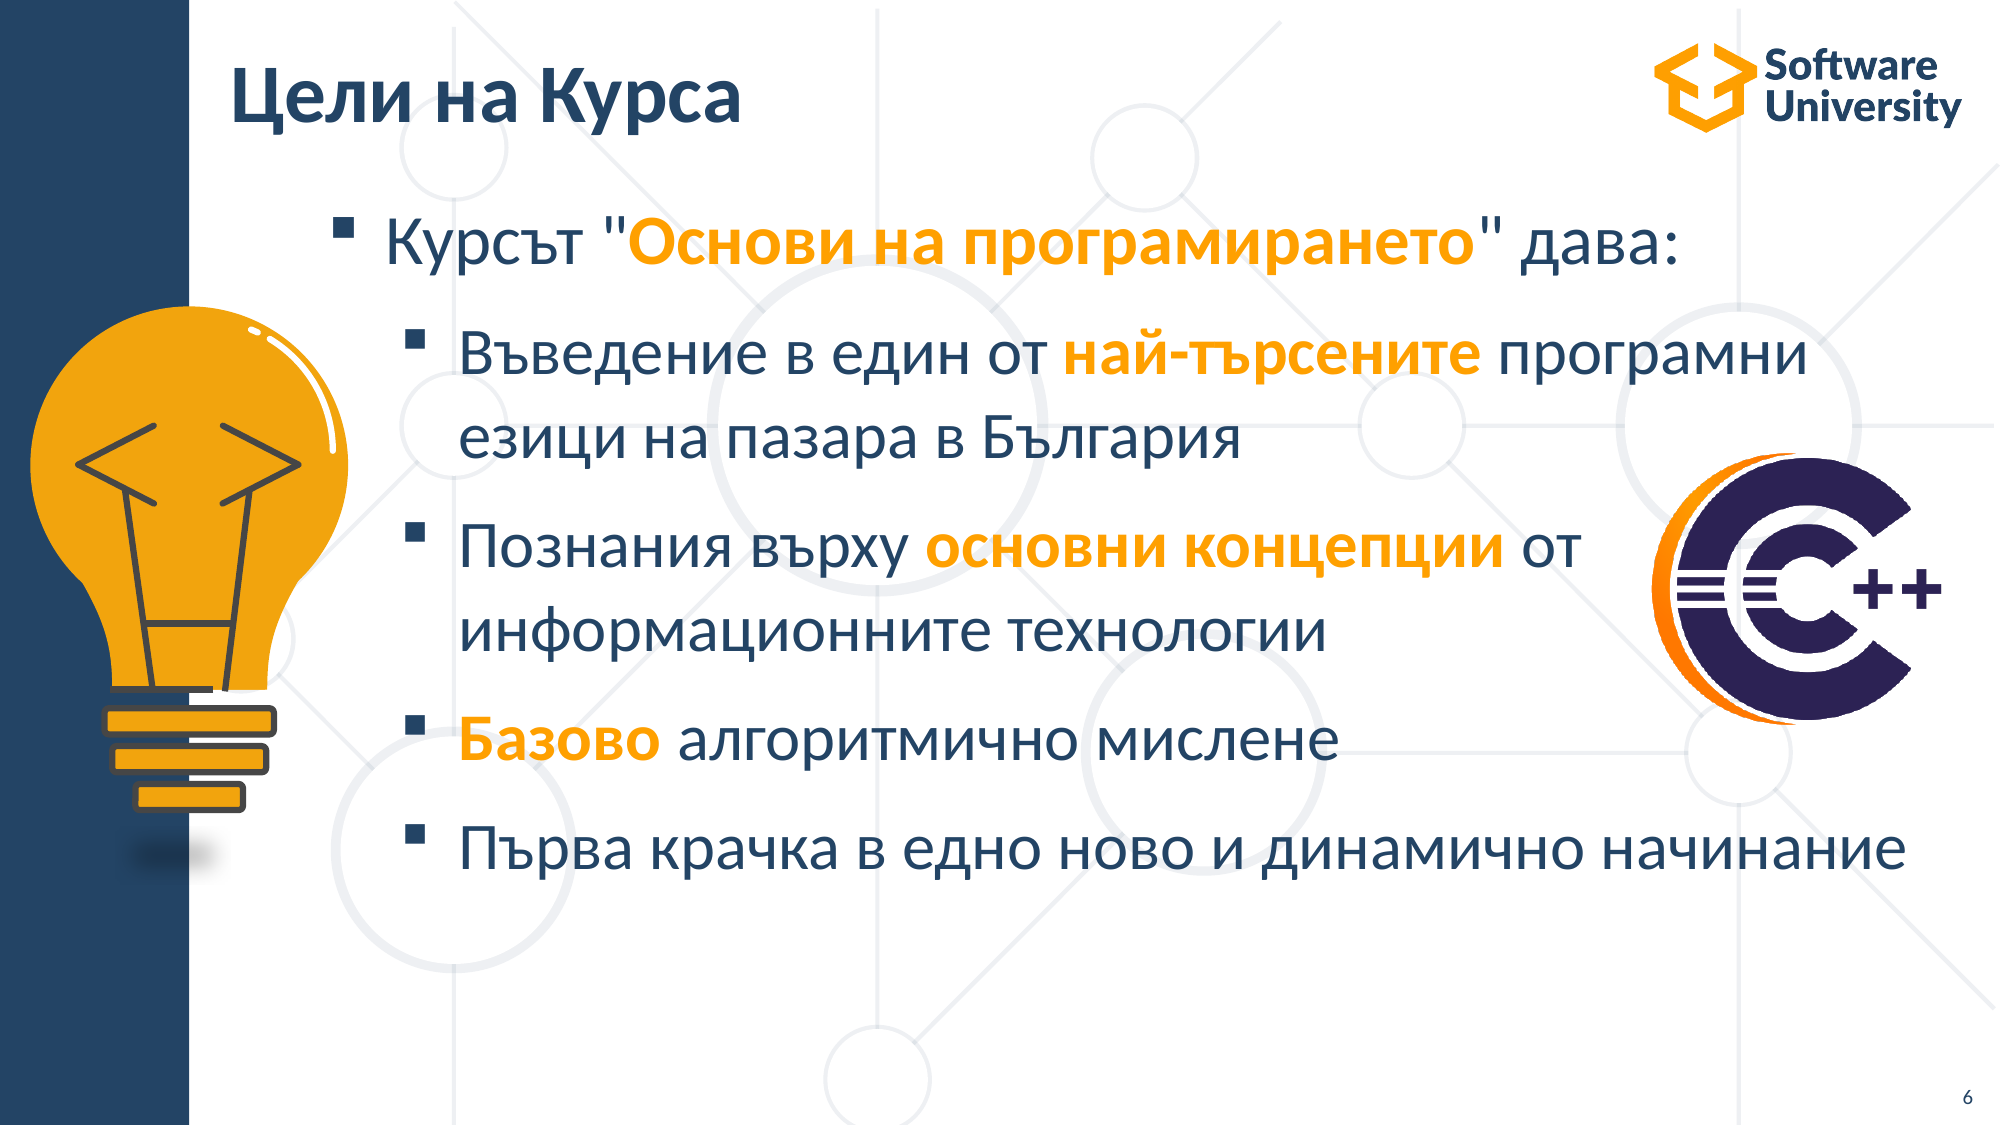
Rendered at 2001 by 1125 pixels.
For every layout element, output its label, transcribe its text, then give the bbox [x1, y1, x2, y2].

text_box 6 [1927, 1067, 1989, 1117]
picture [1593, 436, 1999, 742]
title Цели на Курса [212, 16, 1628, 162]
picture [1641, 31, 1973, 145]
list Курсът "Основи на програмирането" дава: Въведение в един от най-търсените програмни езици на пазара в България Познания върху основни концепции от информационните технологии Базово алгоритмично мислене Първа крачка в едно ново и динамично начинание [309, 183, 1938, 1050]
